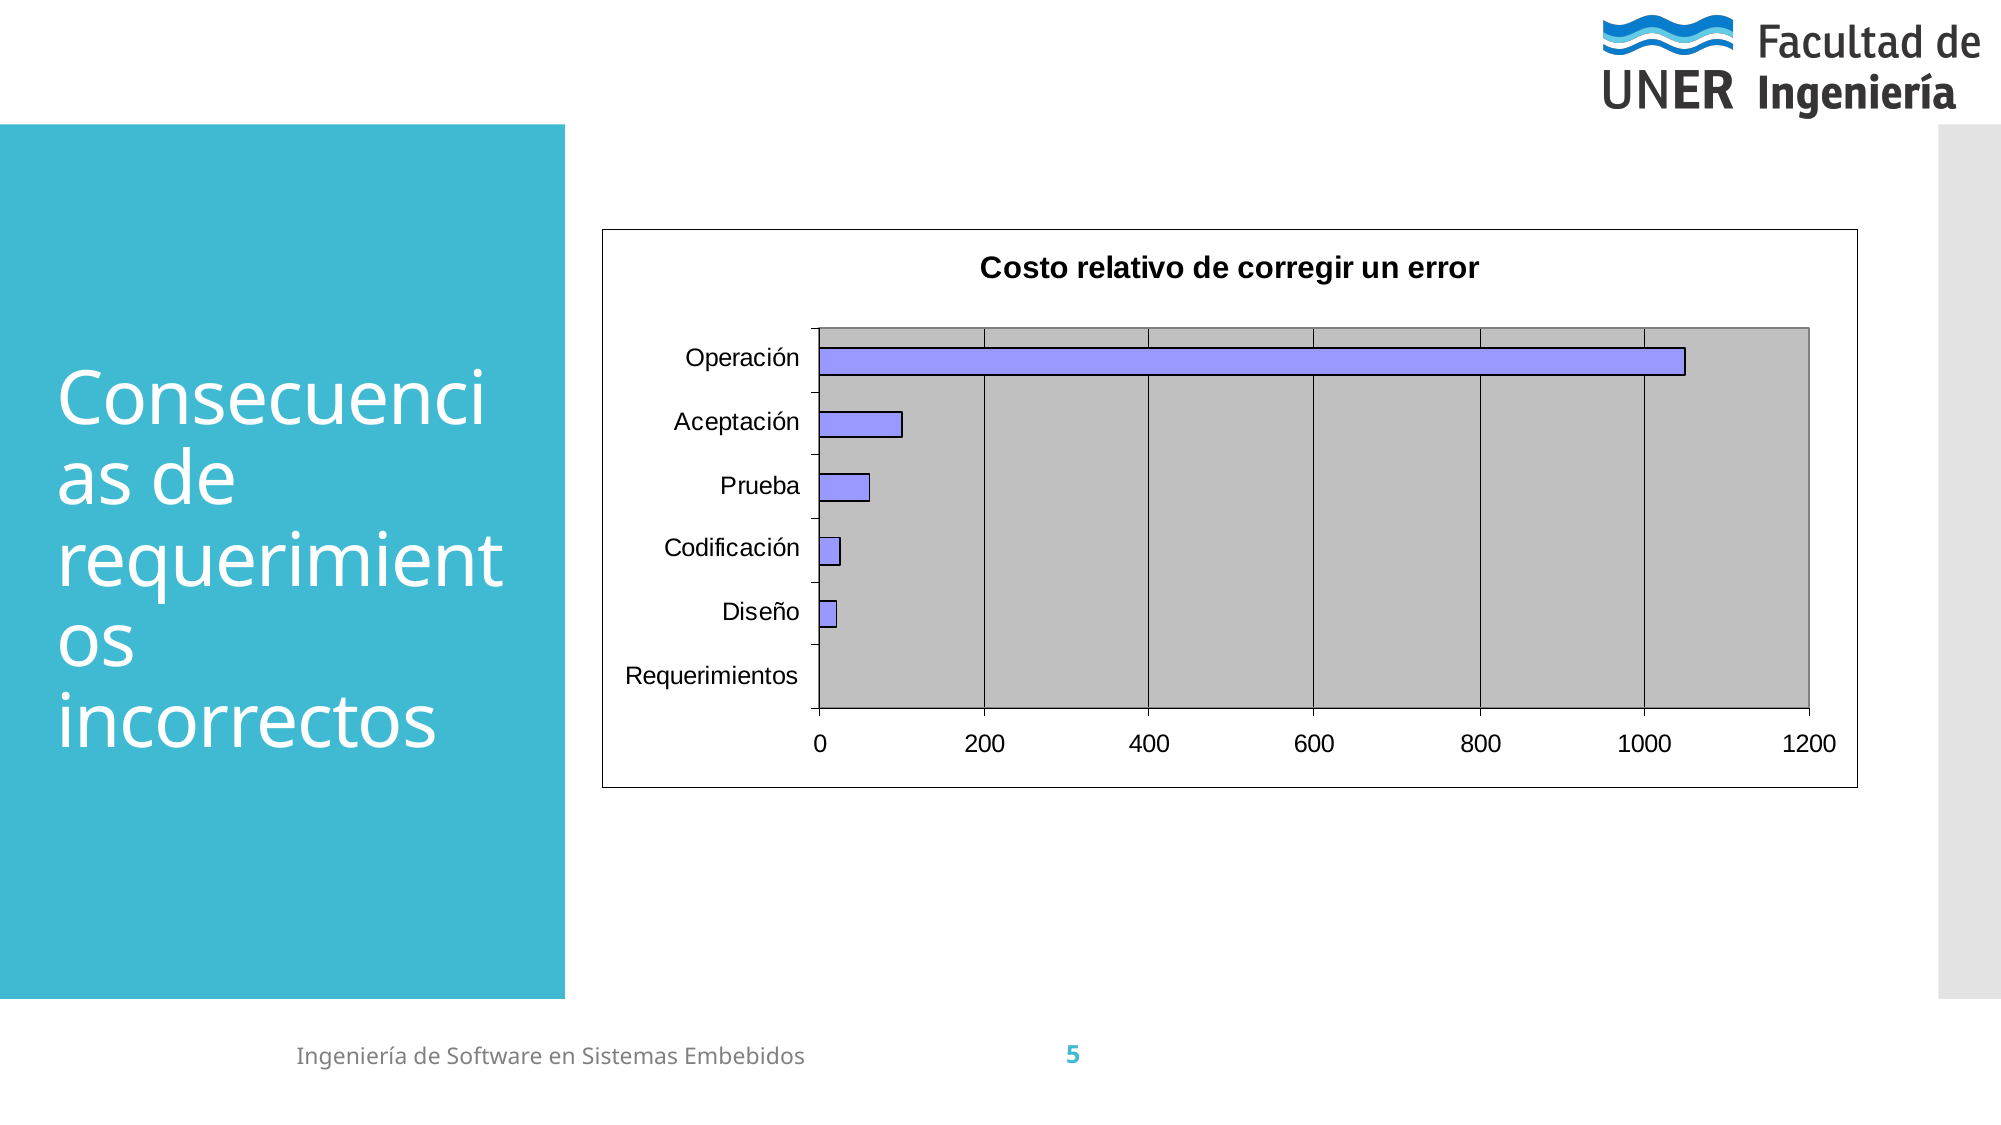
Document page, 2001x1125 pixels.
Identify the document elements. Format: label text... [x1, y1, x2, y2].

title Consecuencias de requerimientos incorrectos [41, 184, 525, 940]
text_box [592, 219, 1870, 798]
picture [1587, 0, 1996, 134]
slide_number 5 [904, 1025, 1096, 1086]
footer Ingeniería de Software en Sistemas Embebidos [281, 1025, 903, 1086]
